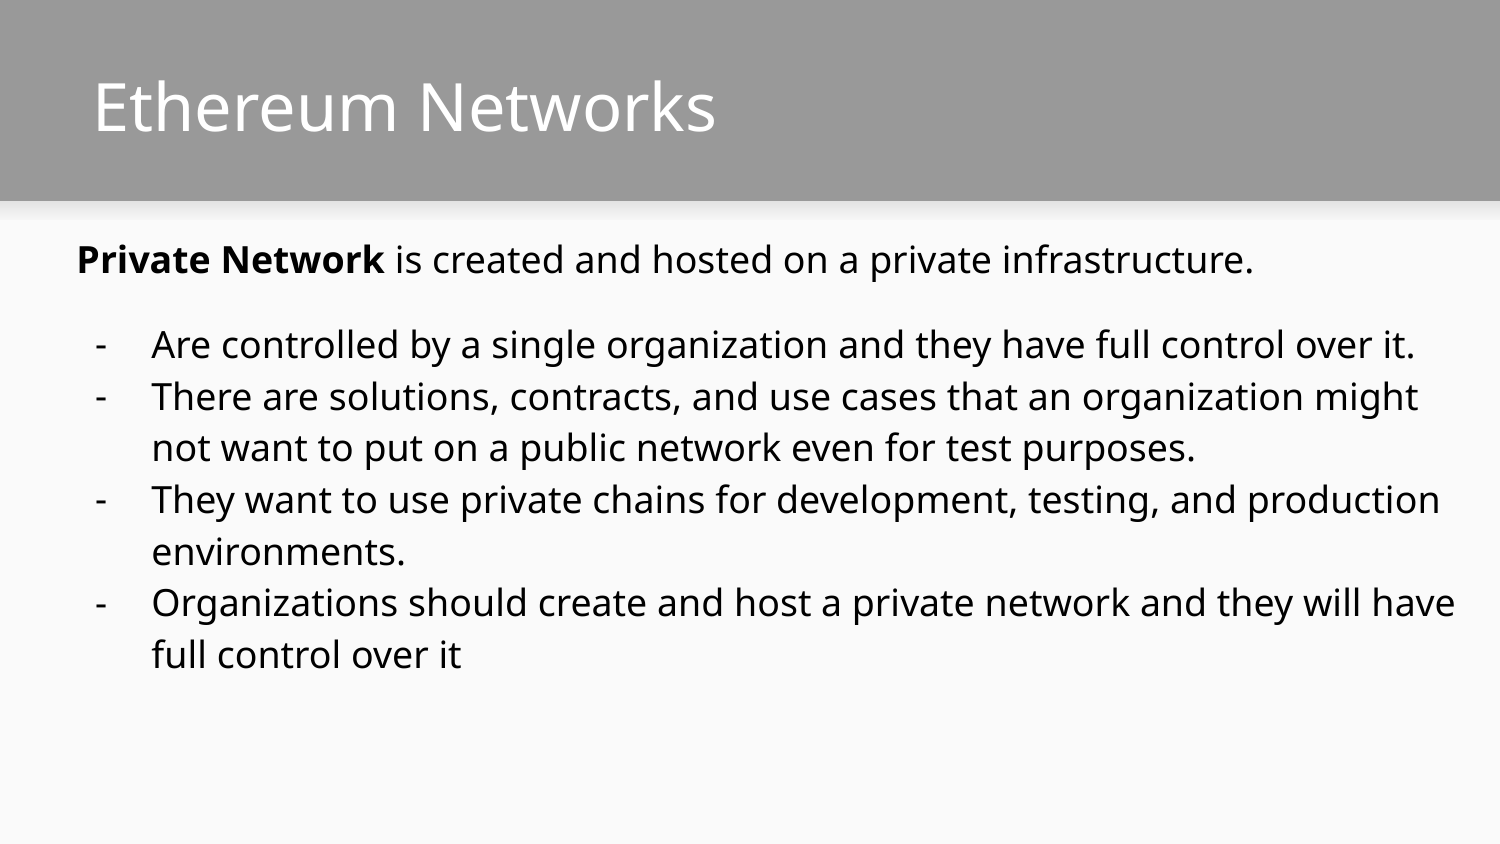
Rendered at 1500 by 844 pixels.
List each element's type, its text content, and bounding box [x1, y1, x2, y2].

list Private Network is created and hosted on a private infrastructure. Are controlled by a single organization and they have full control over it. There are solutions, contracts, and use cases that an organization might not want to put on a public network even for test purposes. They want to use private chains for development, testing, and production environments. Organizations should create and host a private network and they will have full control over it [61, 214, 1490, 831]
title Ethereum Networks [77, 33, 1427, 160]
